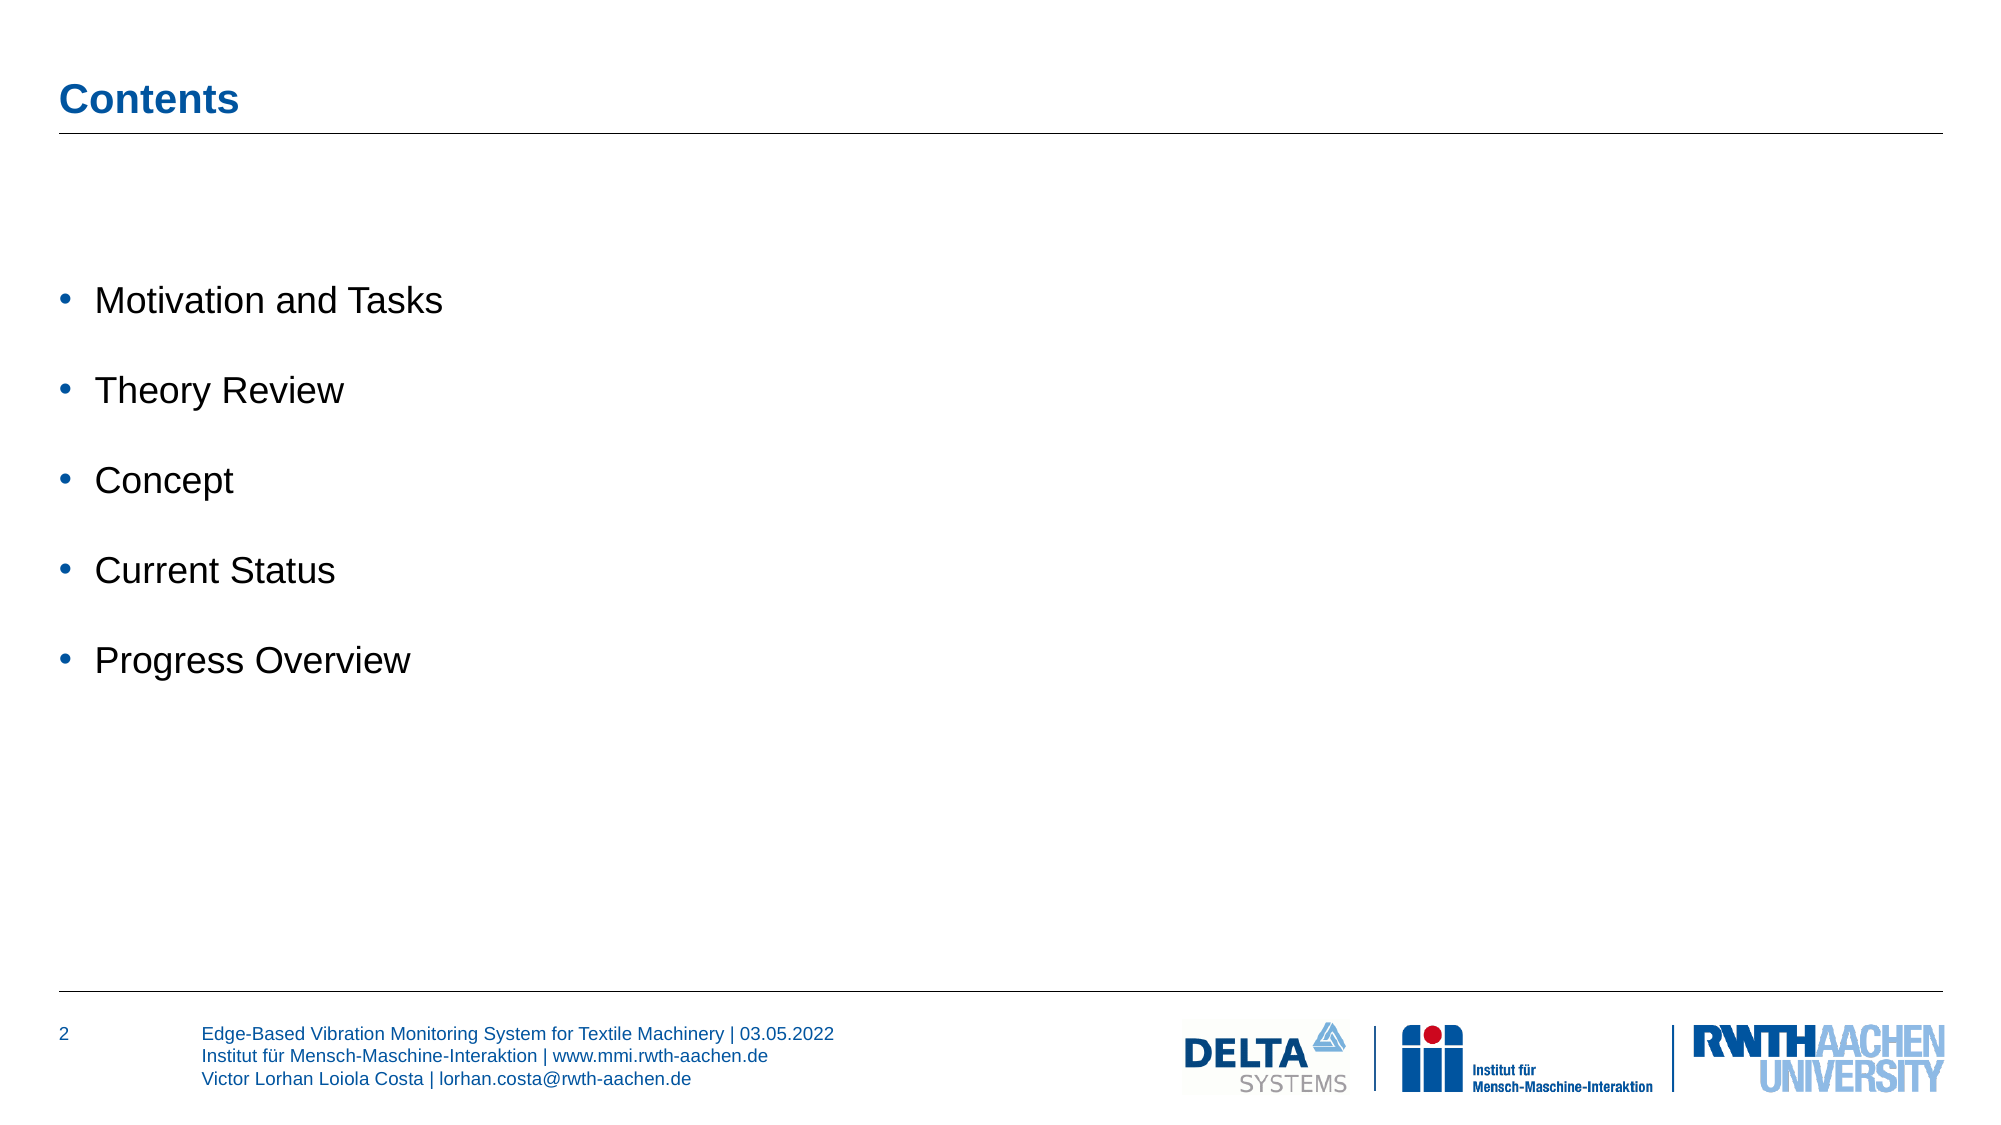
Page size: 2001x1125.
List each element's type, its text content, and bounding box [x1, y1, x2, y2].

picture [1381, 991, 1965, 1125]
title Contents [59, 33, 1943, 123]
text_box Edge-Based Vibration Monitoring System for Textile Machinery | 03.05.2022 Institut für Mensch-Maschine-Interaktion | www.mmi.rwth-aachen.de Victor Lorhan Loiola Costa | lorhan.costa@rwth-aachen.de [186, 1013, 882, 1097]
list Motivation and Tasks Theory Review Concept Current Status Progress Overview [59, 276, 1943, 963]
picture [1182, 1019, 1350, 1095]
